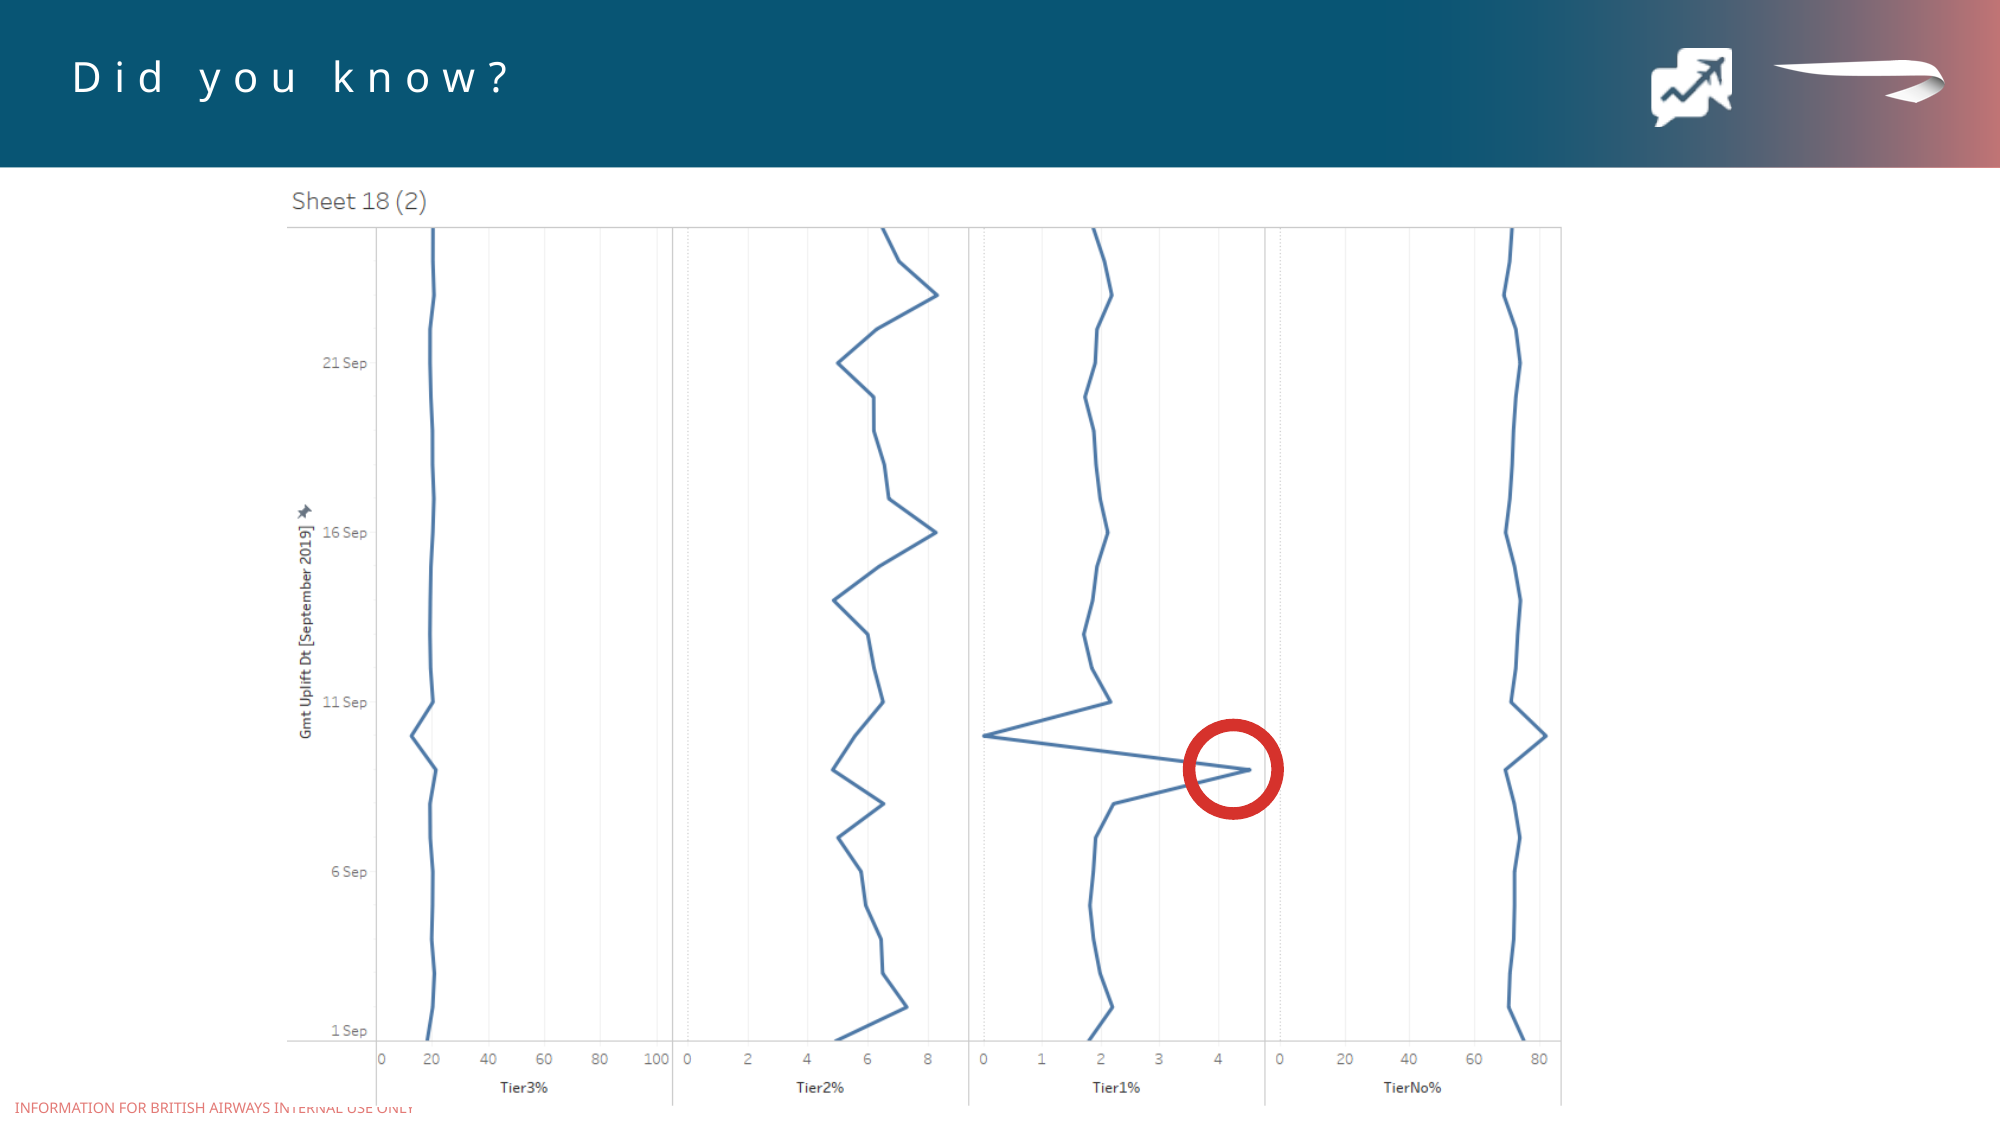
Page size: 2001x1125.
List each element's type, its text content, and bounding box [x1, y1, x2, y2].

title Did you know? [56, 49, 1621, 158]
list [287, 176, 1564, 1107]
picture [1773, 60, 1945, 103]
